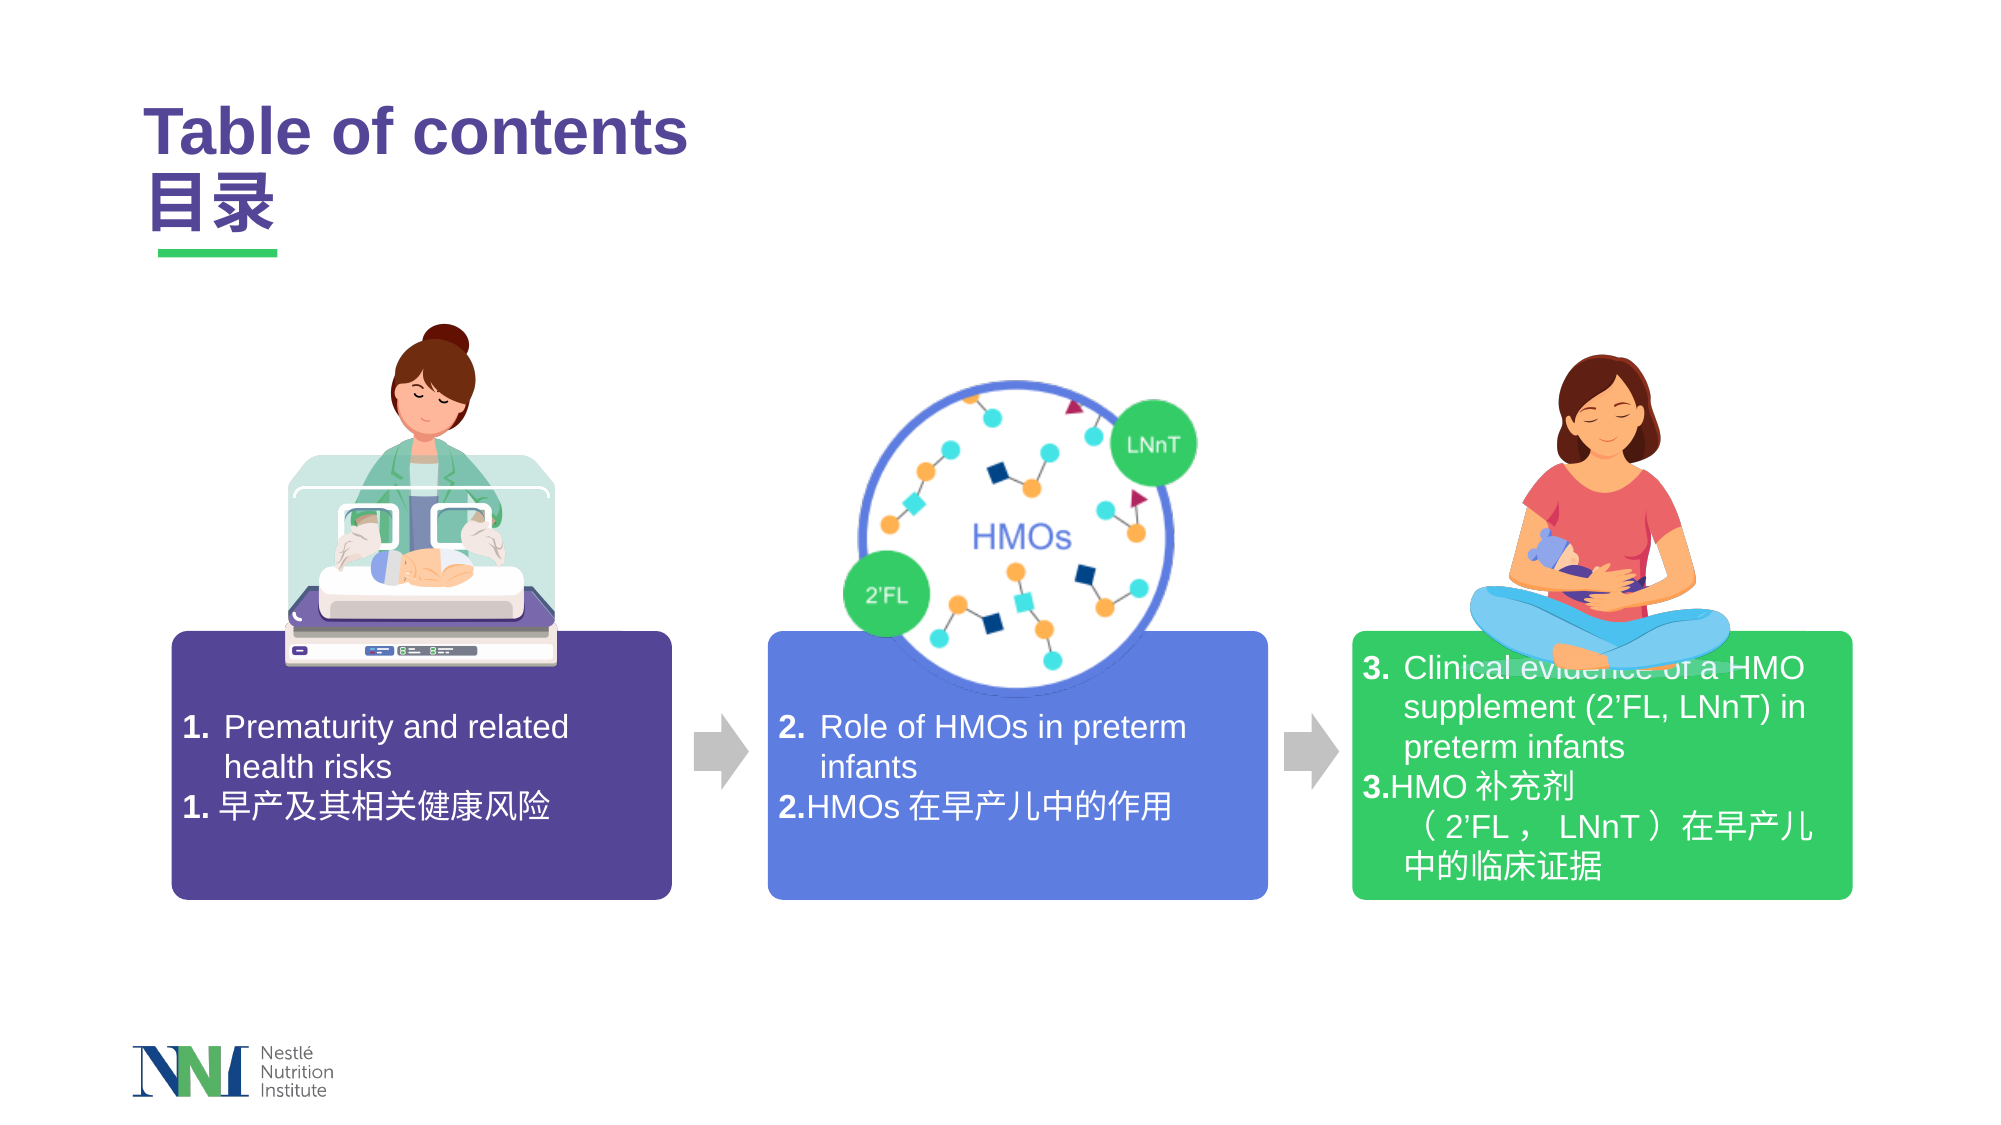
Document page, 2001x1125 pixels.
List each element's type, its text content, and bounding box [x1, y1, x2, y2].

picture [116, 1026, 351, 1119]
text_box 2. Role of HMOs in preterm infants 2.HMOs在早产儿中的作用 [767, 631, 1269, 900]
text_box [693, 712, 749, 791]
picture [790, 294, 1256, 746]
title Table of contents 目录 [137, 59, 1863, 278]
picture [1427, 345, 1778, 695]
text_box [1284, 712, 1340, 791]
text_box 1. Prematurity and related health risks 1.早产及其相关健康风险 [171, 630, 672, 900]
picture [242, 314, 601, 673]
text_box 3. Clinical evidence of a HMO supplement (2’FL, LNnT) in preterm infants 3.HMO补充剂（2’FL，LNnT）在早产儿中的临床证据 [1352, 630, 1853, 900]
